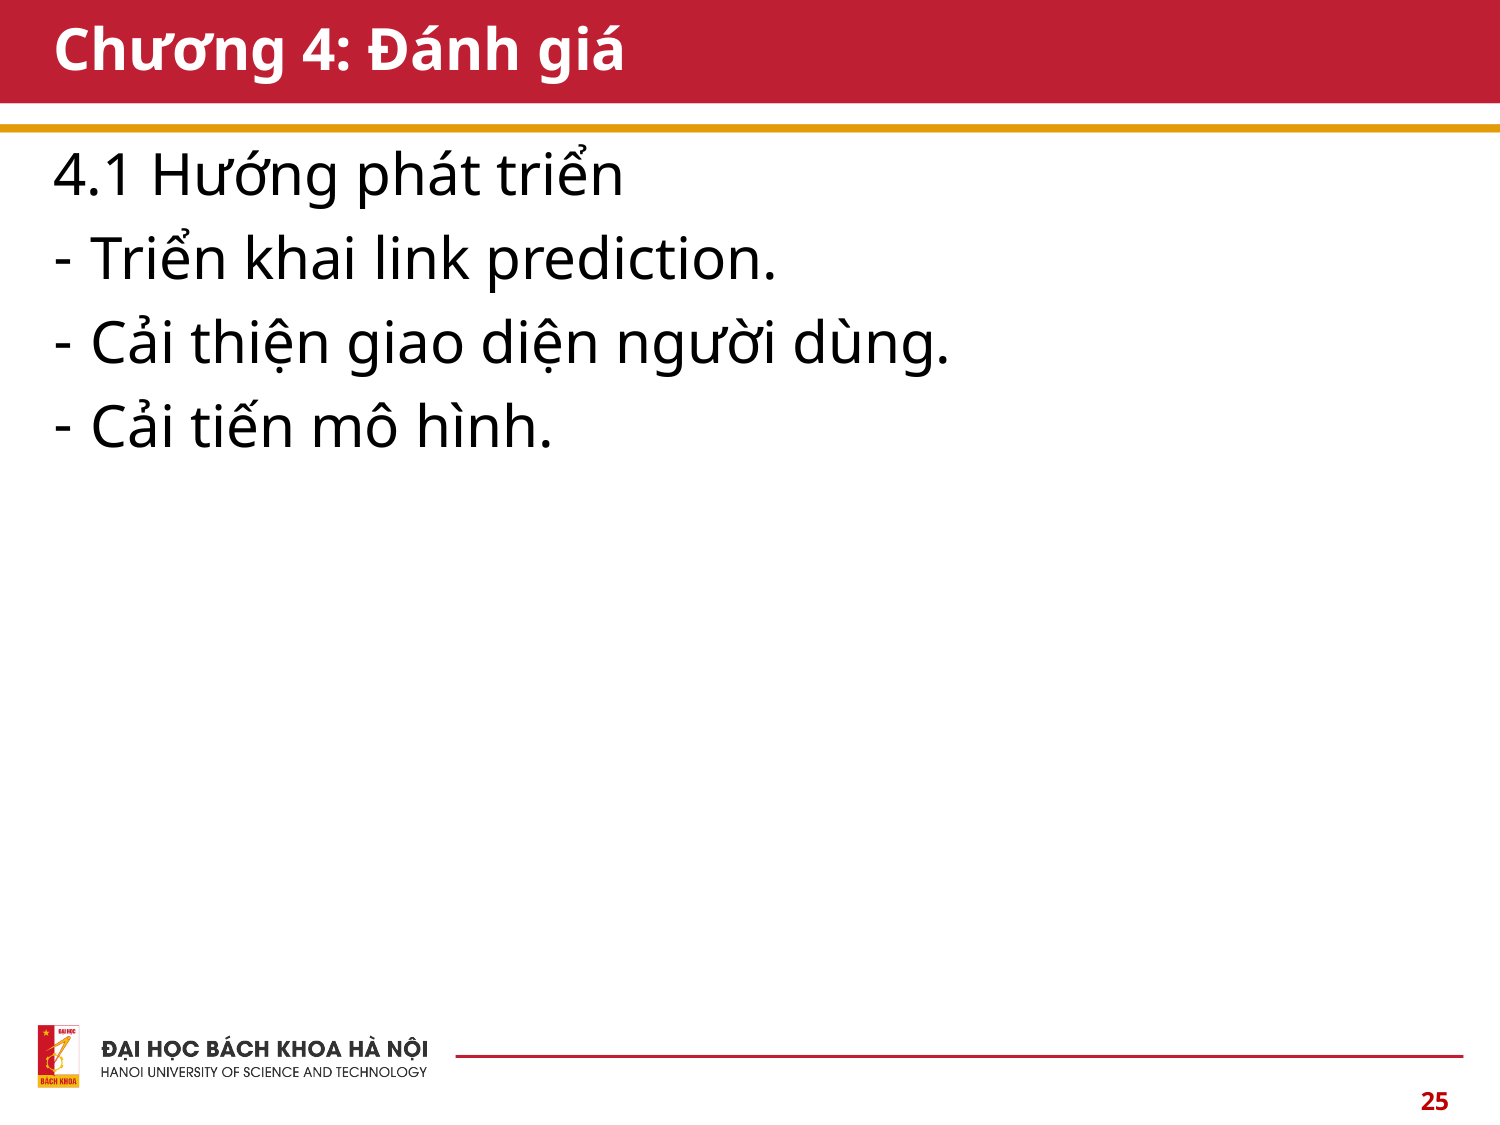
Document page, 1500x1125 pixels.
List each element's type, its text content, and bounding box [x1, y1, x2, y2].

list 4.1 Hướng phát triển Triển khai link prediction. Cải thiện giao diện người dùng. Cải tiến mô hình. [38, 138, 1462, 1008]
slide_number 25 [1126, 1078, 1464, 1125]
title Chương 4: Đánh giá [38, 12, 1462, 87]
picture [0, 0, 1500, 1125]
